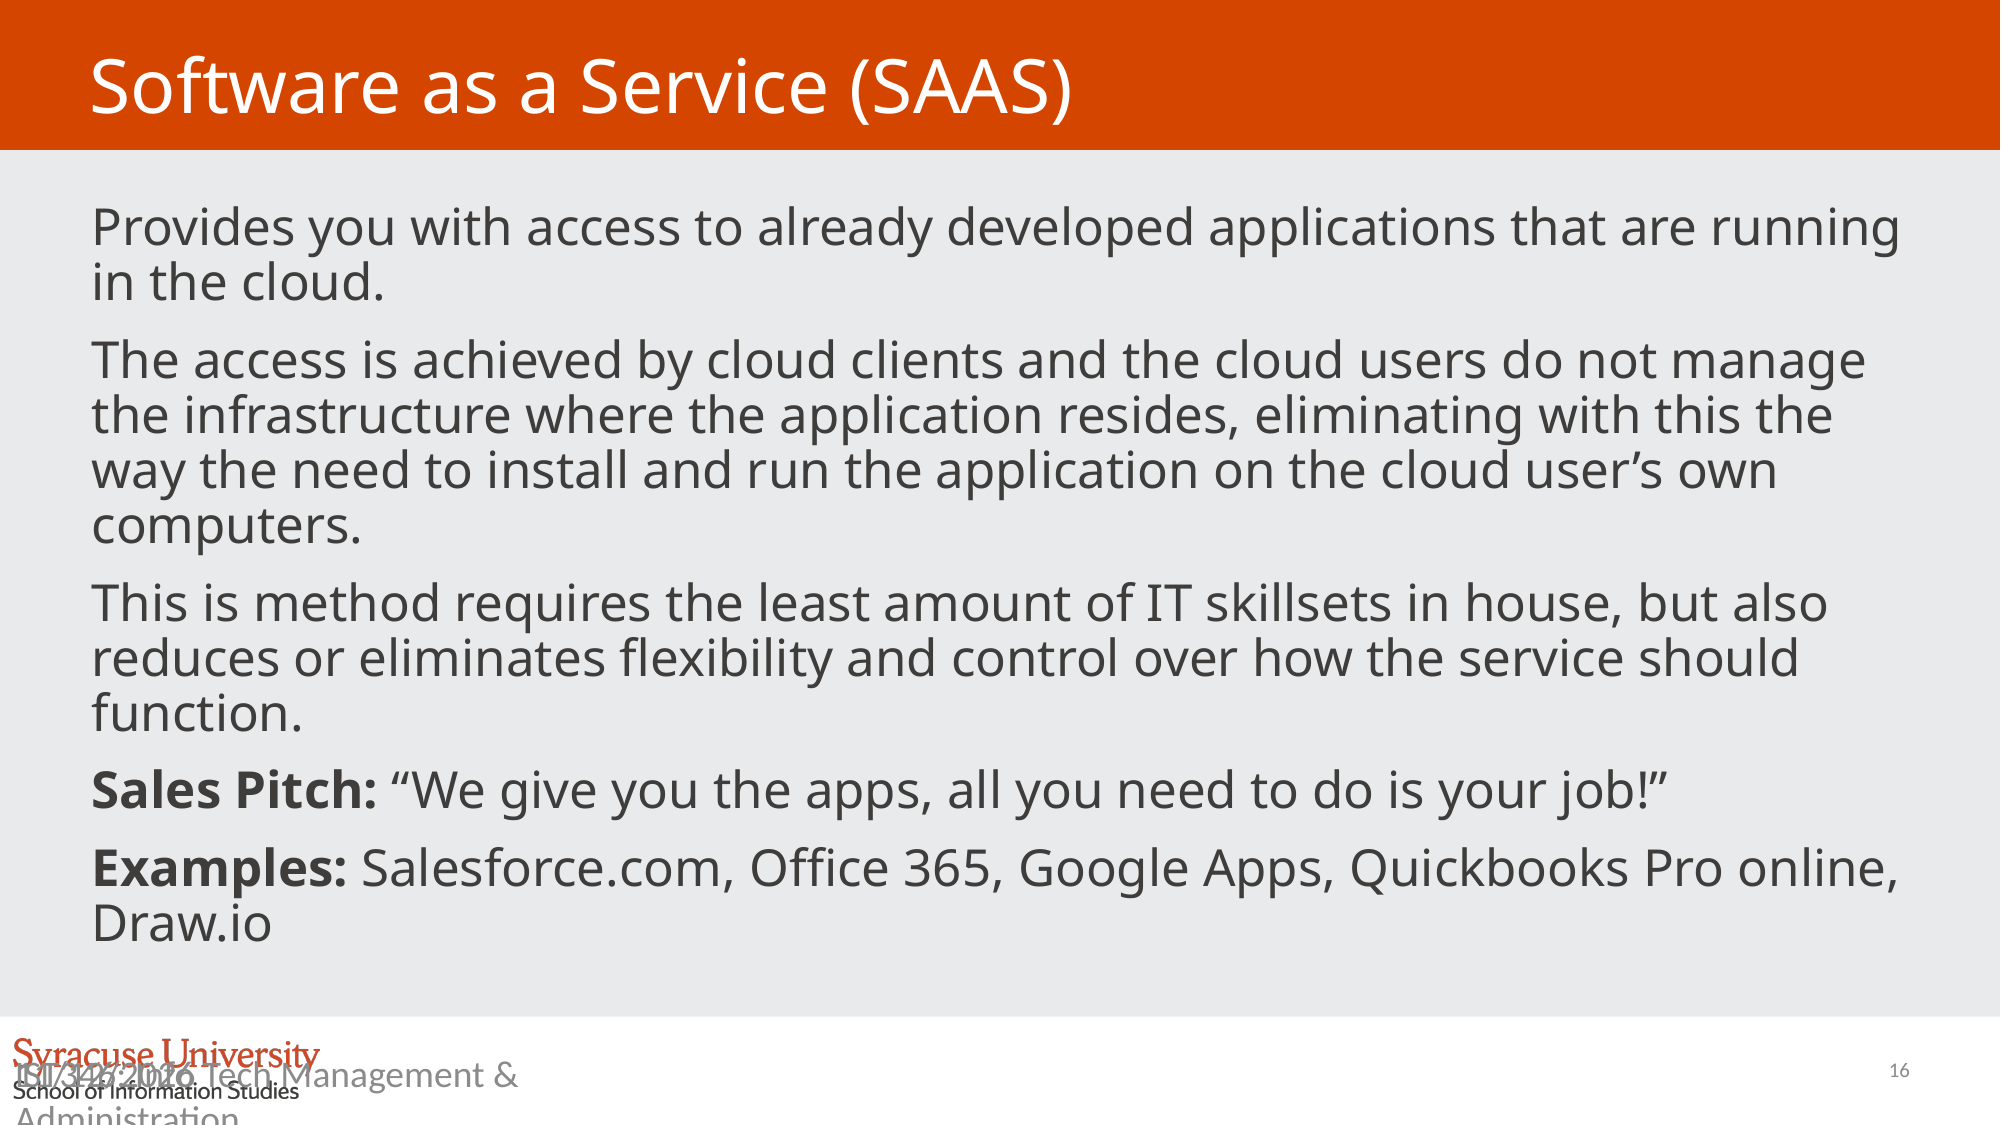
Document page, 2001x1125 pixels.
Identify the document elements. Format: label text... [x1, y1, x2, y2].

slide_number 16 [1787, 1038, 1925, 1099]
footer IST346: Info Tech Management & Administration [0, 1042, 675, 1103]
picture [13, 1038, 320, 1042]
title Software as a Service (SAAS) [75, 41, 1925, 146]
list Provides you with access to already developed applications that are running in the cloud. The access is achieved by cloud clients and the cloud users do not manage the infrastructure where the application resides, eliminating with this the way the need to install and run the application on the cloud user’s own computers. This is method requires the least amount of IT skillsets in house, but also reduces or eliminates flexibility and control over how the service should function. Sales Pitch: “We give you the apps, all you need to do is your job!” Examples: Salesforce.com, Office 365, Google Apps, Quickbooks Pro online, Draw.io [76, 194, 1925, 961]
